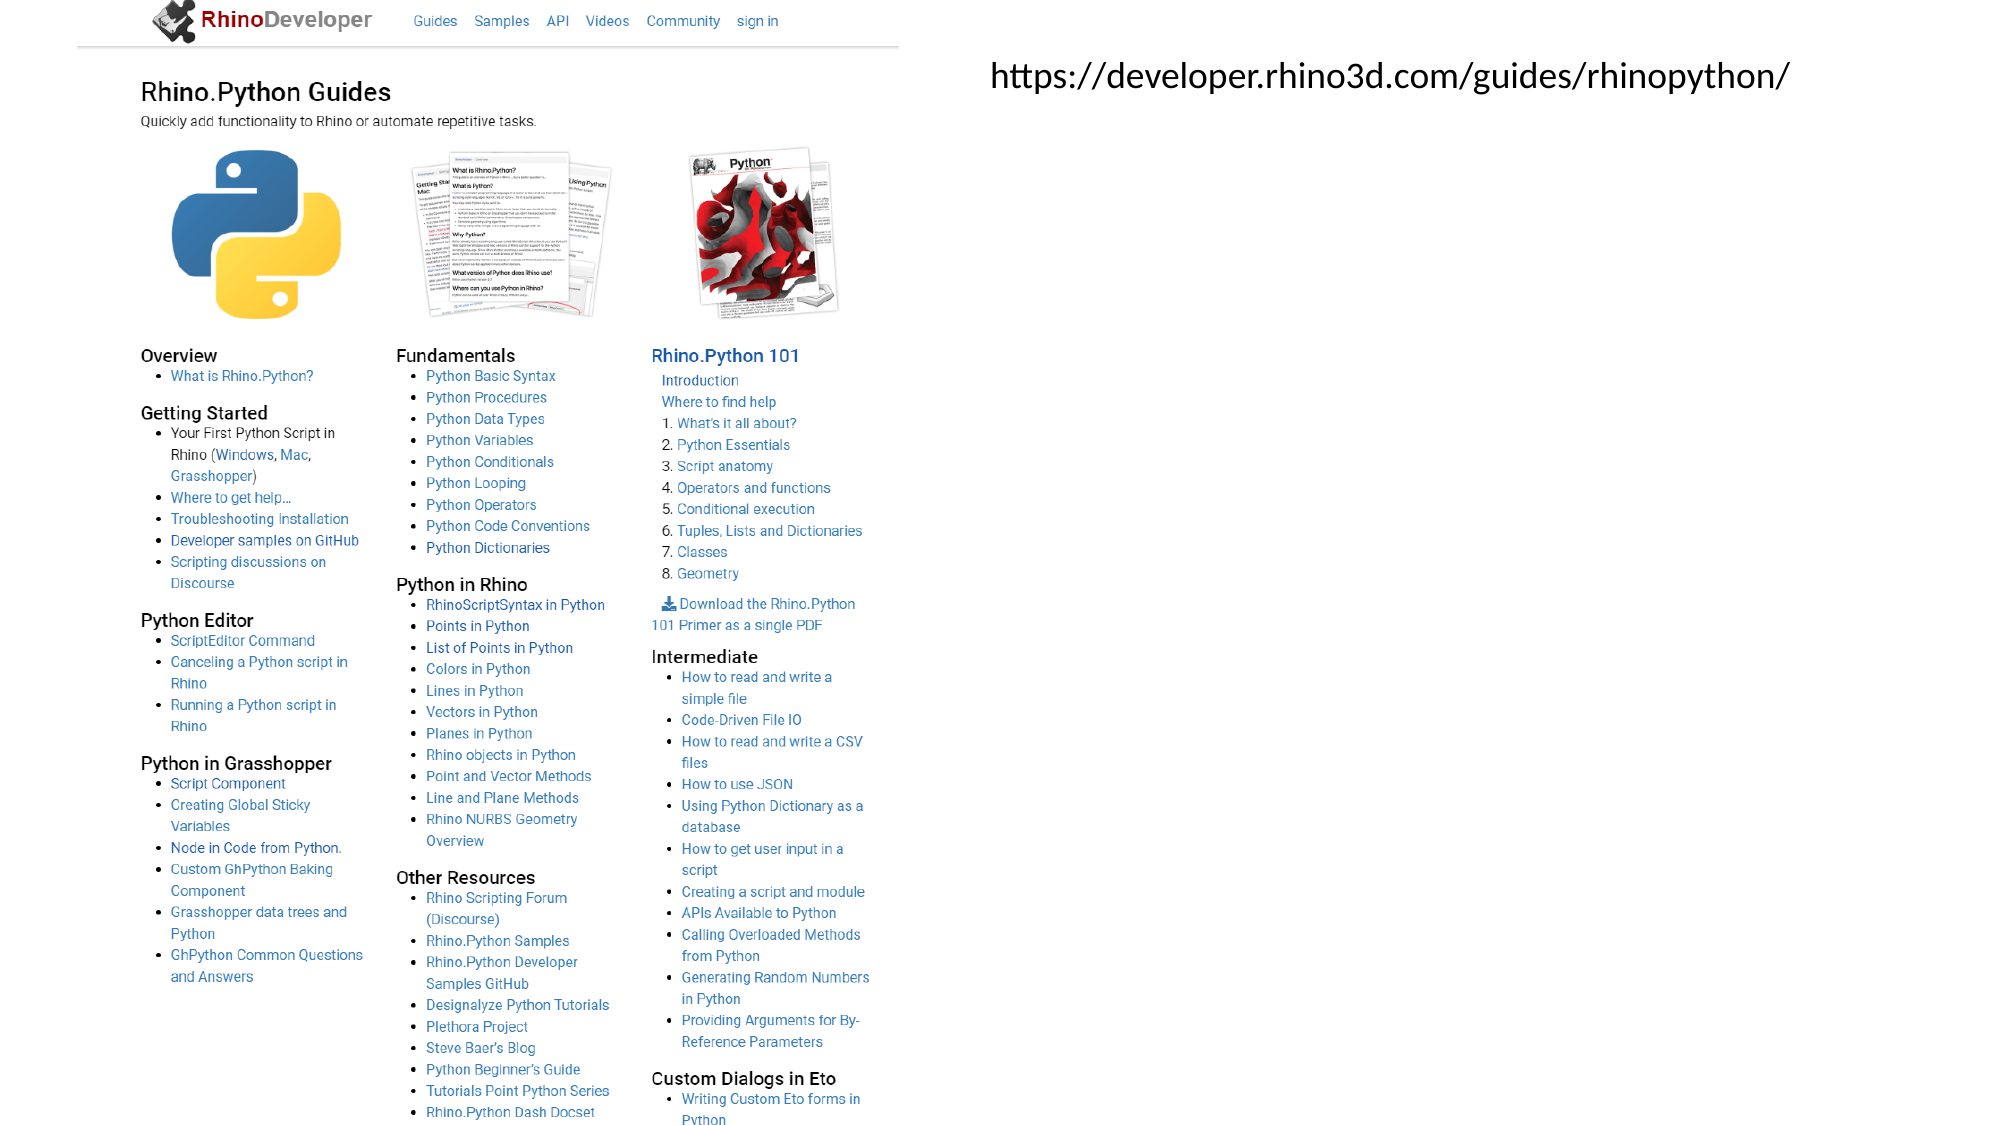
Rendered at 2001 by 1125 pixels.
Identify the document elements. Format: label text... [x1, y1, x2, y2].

text_box https://developer.rhino3d.com/guides/rhinopython/ [975, 43, 1806, 104]
picture [77, 0, 899, 1125]
